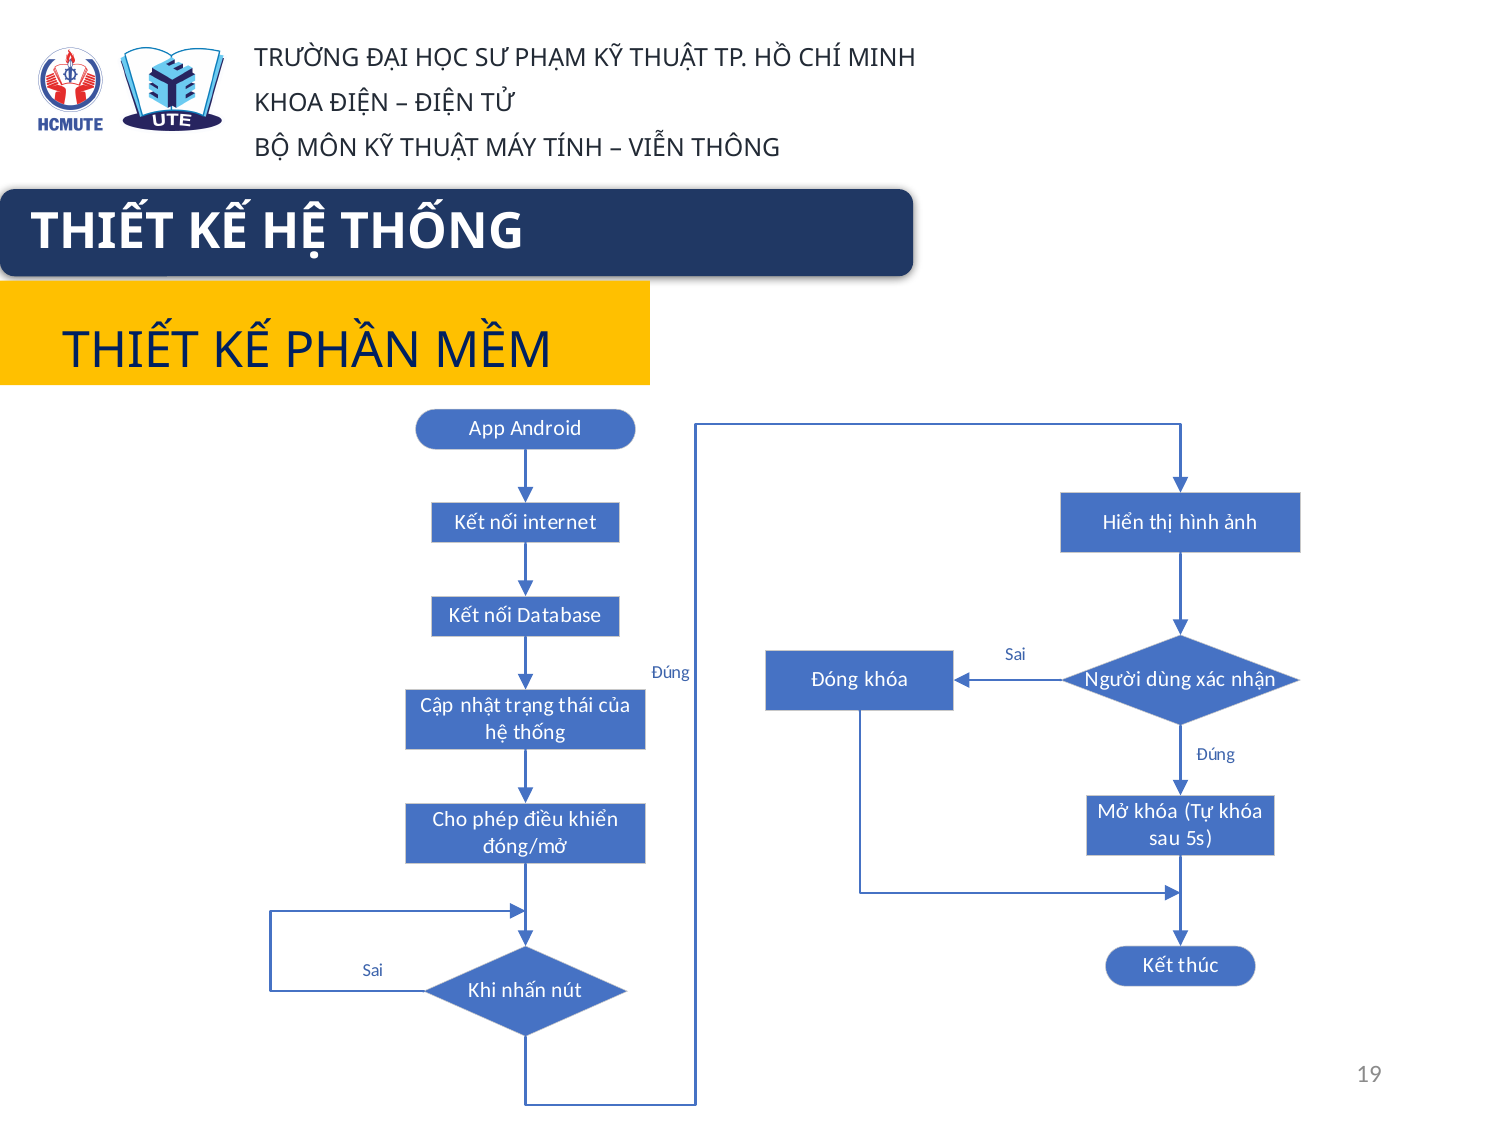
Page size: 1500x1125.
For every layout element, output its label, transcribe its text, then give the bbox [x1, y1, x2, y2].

picture [266, 406, 1302, 1106]
slide_number 19 [1302, 1042, 1397, 1103]
text_box THIẾT KẾ PHẦN MỀM [0, 280, 650, 386]
text_box TRƯỜNG ĐẠI HỌC SƯ PHẠM KỸ THUẬT TP. HỒ CHÍ MINH KHOA ĐIỆN – ĐIỆN TỬ BỘ MÔN KỸ THUẬT MÁY TÍNH – VIỄN THÔNG [239, 19, 1483, 169]
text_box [0, 189, 914, 277]
picture [37, 46, 227, 134]
